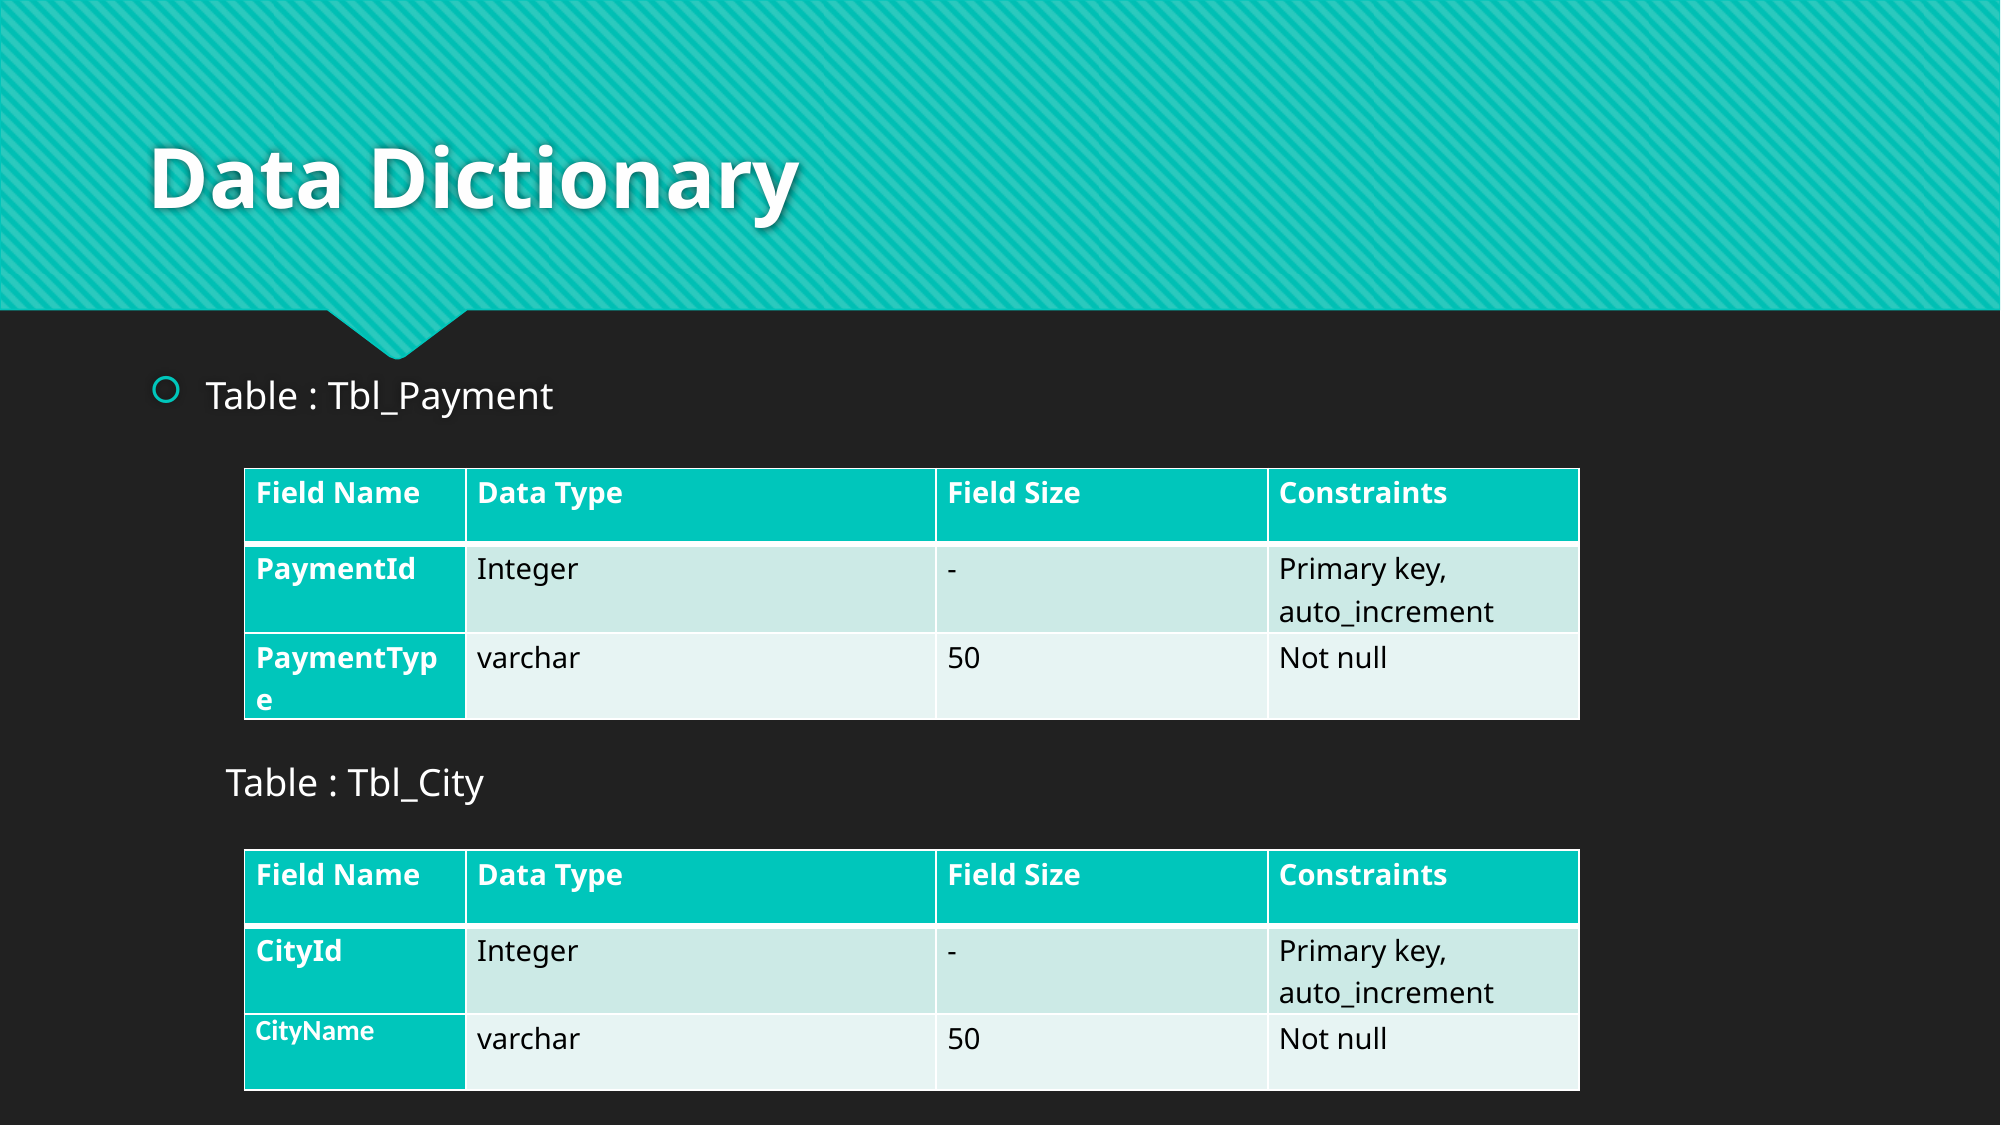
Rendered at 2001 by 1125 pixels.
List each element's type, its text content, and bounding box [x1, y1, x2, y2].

table_cell varchar [467, 1015, 935, 1089]
table_cell varchar [467, 634, 935, 718]
table_header Data Type [467, 469, 935, 541]
text_box Table : Tbl_City [210, 751, 500, 812]
list Table : Tbl_Payment [134, 364, 1866, 962]
table_cell Integer [467, 547, 935, 632]
table_cell - [937, 547, 1267, 632]
table_cell PaymentId [245, 547, 465, 632]
table_cell 50 [937, 634, 1267, 718]
table_cell Primary key, auto_increment [1269, 547, 1578, 632]
table_cell Integer [467, 929, 935, 1013]
table_header Constraints [1269, 851, 1578, 923]
table_cell PaymentType [245, 634, 465, 718]
table_cell - [937, 929, 1267, 1013]
table_header Field Name [245, 469, 465, 541]
table_header Field Size [937, 851, 1267, 923]
table_cell Not null [1269, 1015, 1578, 1089]
table_cell CityId [245, 929, 465, 1013]
table_header Field Size [937, 469, 1267, 541]
table_header Field Name [245, 851, 465, 923]
table_header Constraints [1269, 469, 1578, 541]
title Data Dictionary [132, 73, 1868, 233]
table_cell Primary key, auto_increment [1269, 929, 1578, 1013]
table_cell CityName [245, 1015, 465, 1089]
table_cell Not null [1269, 634, 1578, 718]
table_cell 50 [937, 1015, 1267, 1089]
table_header Data Type [467, 851, 935, 923]
